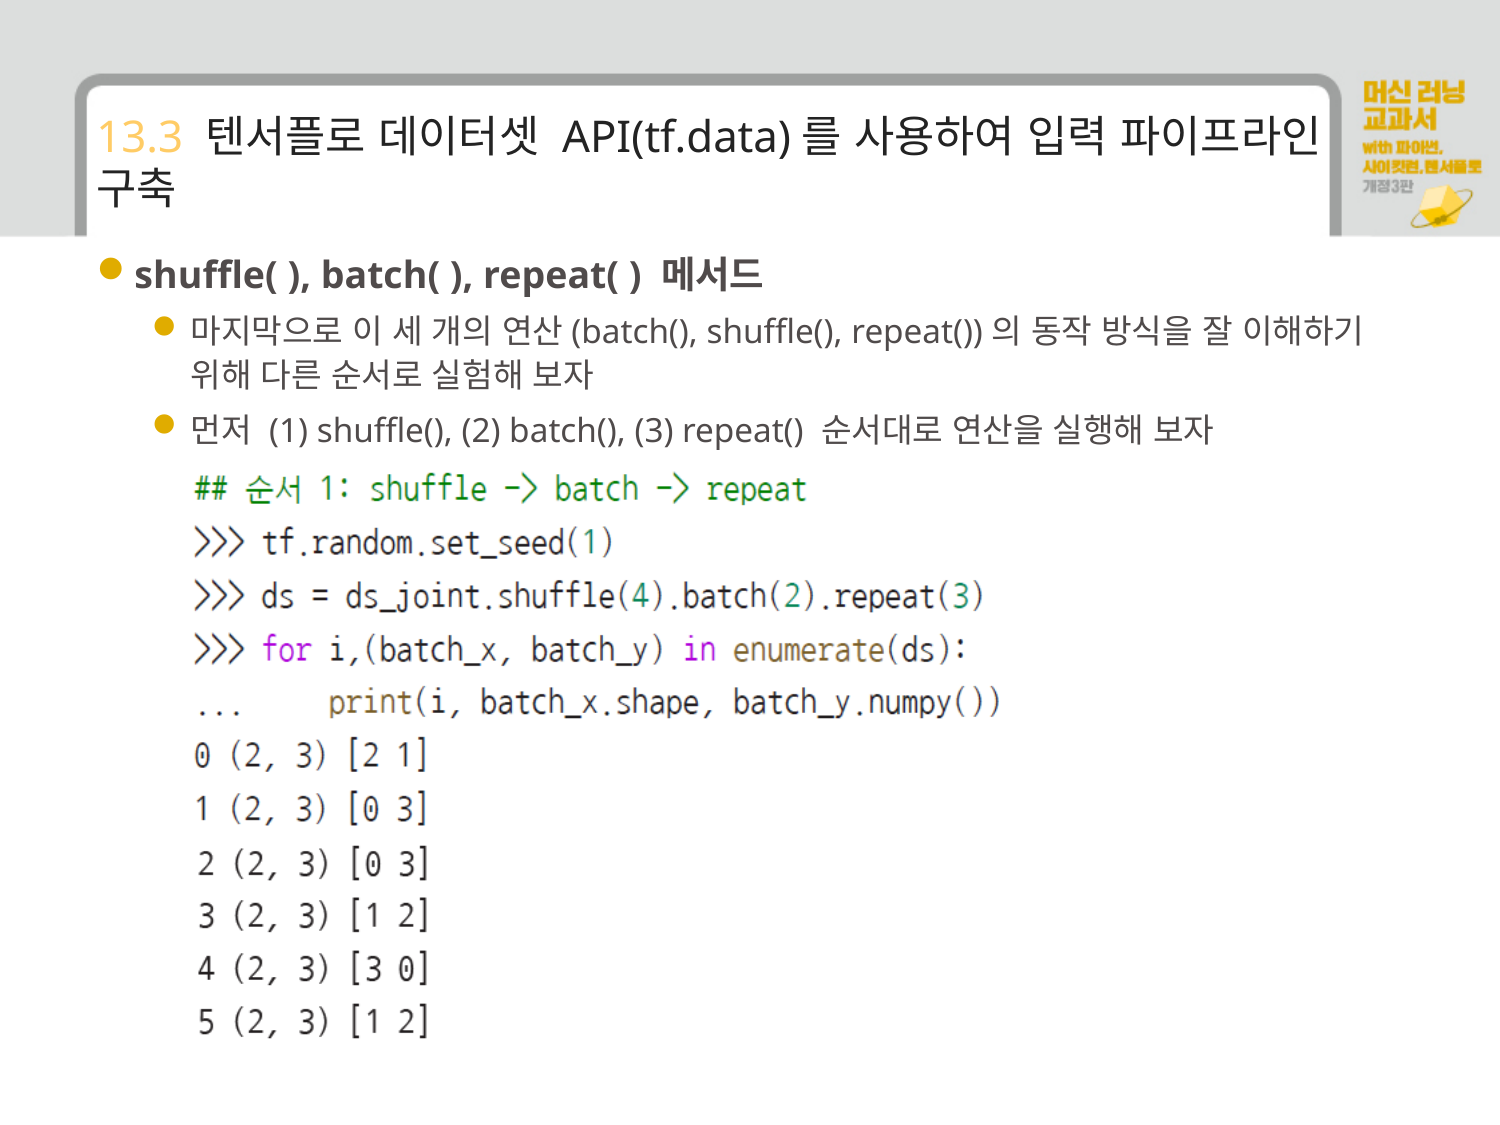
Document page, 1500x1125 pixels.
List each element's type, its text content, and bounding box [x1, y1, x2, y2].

title 13.3 텐서플로 데이터셋 API(tf.data)를 사용하여 입력 파이프라인 구축 [81, 90, 1412, 222]
picture [0, 0, 1500, 1125]
list shuffle( ), batch( ), repeat( ) 메서드 마지막으로 이 세 개의 연산(batch(), shuffle(), repeat())의 동작 방식을 잘 이해하기 위해 다른 순서로 실험해 보자 먼저 (1) shuffle(), (2) batch(), (3) repeat() 순서대로 연산을 실행해 보자 [81, 239, 1412, 1054]
